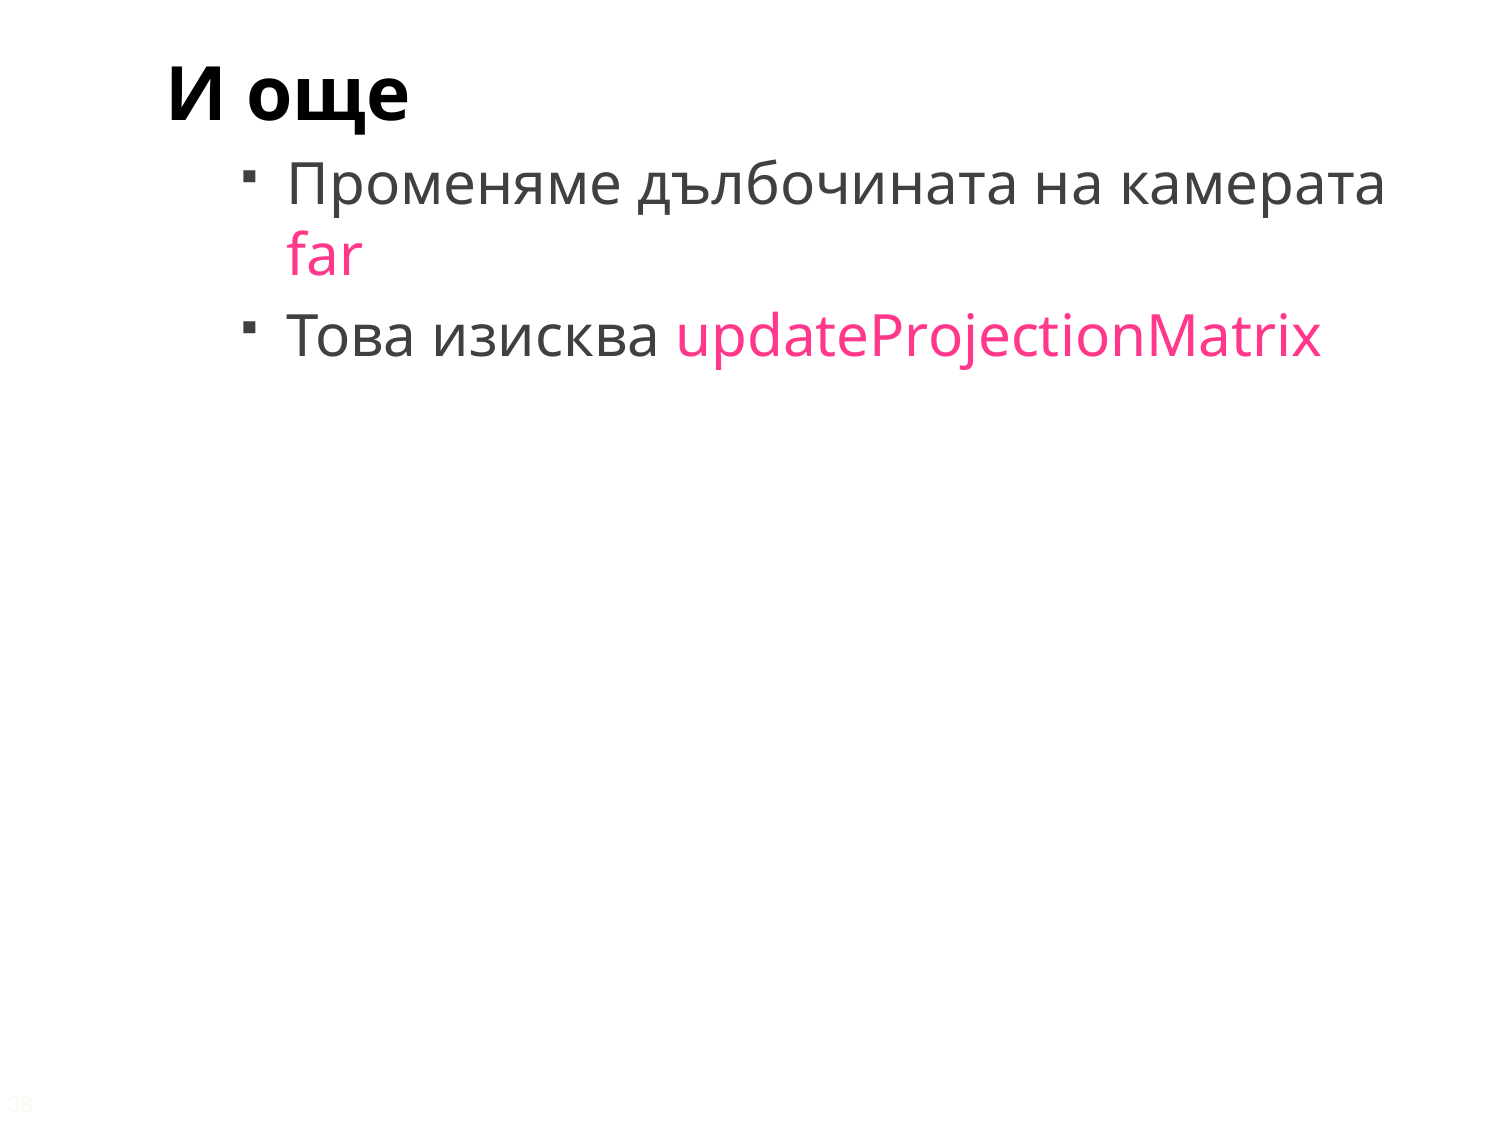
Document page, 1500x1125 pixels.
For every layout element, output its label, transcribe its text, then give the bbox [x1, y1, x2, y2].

list И още Променяме дълбочината на камерата far Това изисква updateProjectionMatrix [150, 37, 1488, 1113]
